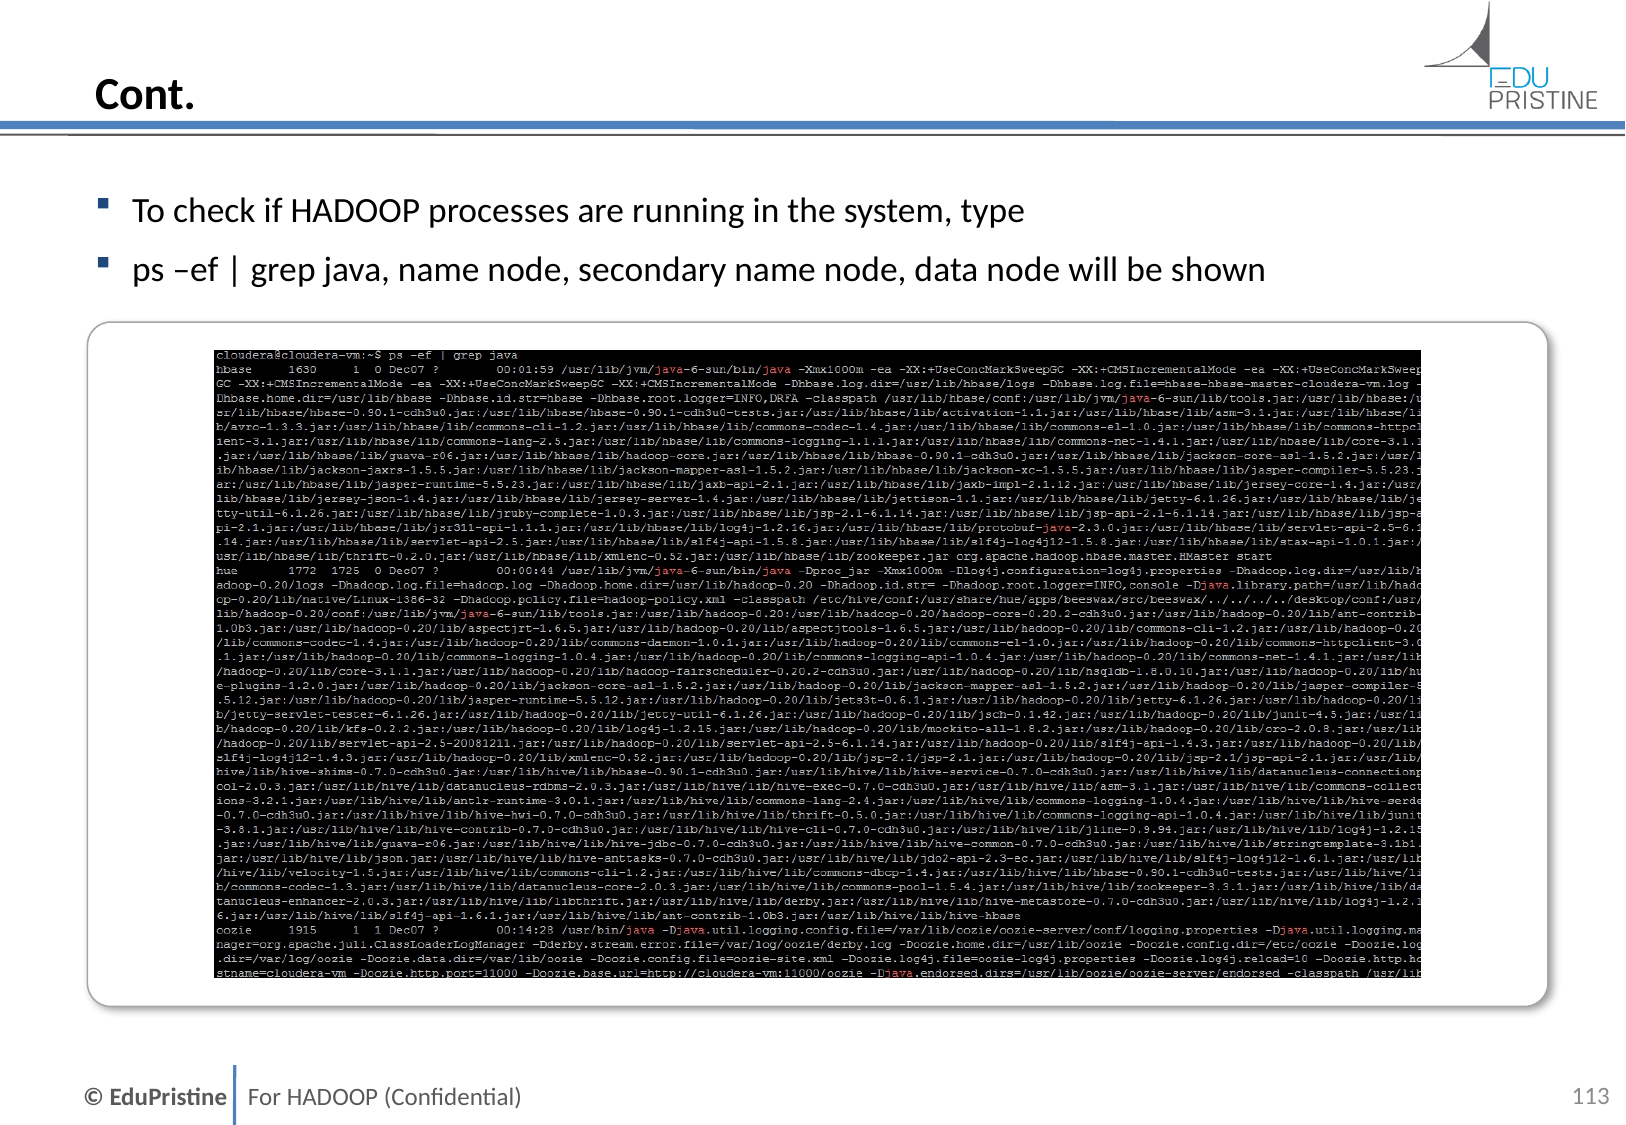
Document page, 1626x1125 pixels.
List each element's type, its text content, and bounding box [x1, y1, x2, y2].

picture [1424, 1, 1597, 109]
picture [214, 350, 1421, 979]
text_box [86, 321, 1549, 1008]
slide_number 112 [1543, 1065, 1625, 1125]
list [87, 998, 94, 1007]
title Cont. [87, 10, 1416, 126]
list To check if HADOOP processes are running in the system, type ps –ef | grep java, name node, secondary name node, data node will be shown [87, 179, 1550, 337]
